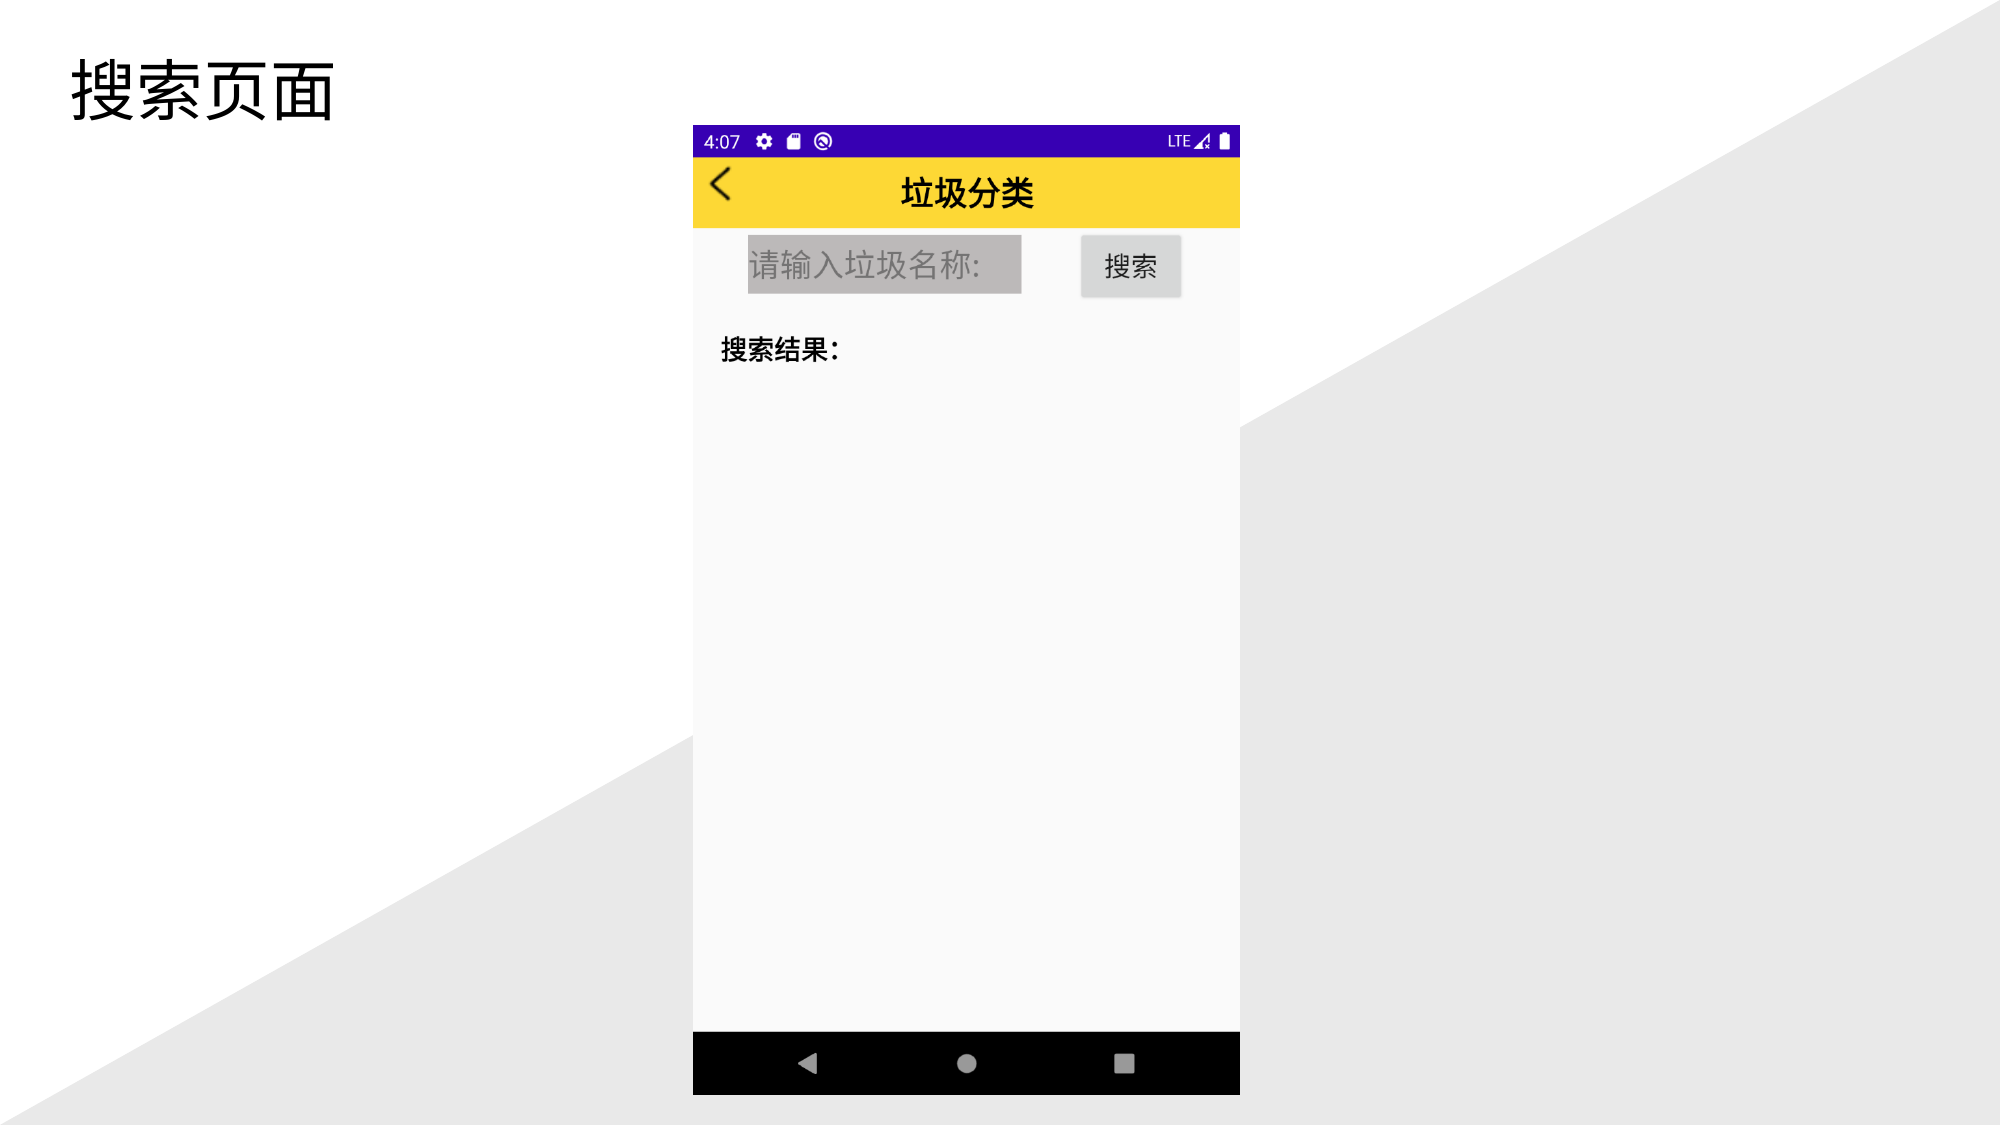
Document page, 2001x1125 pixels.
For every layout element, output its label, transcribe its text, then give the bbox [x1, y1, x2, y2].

text_box [0, 0, 2000, 1125]
text_box 搜索页面 [55, 1, 352, 137]
picture [693, 125, 1240, 1095]
